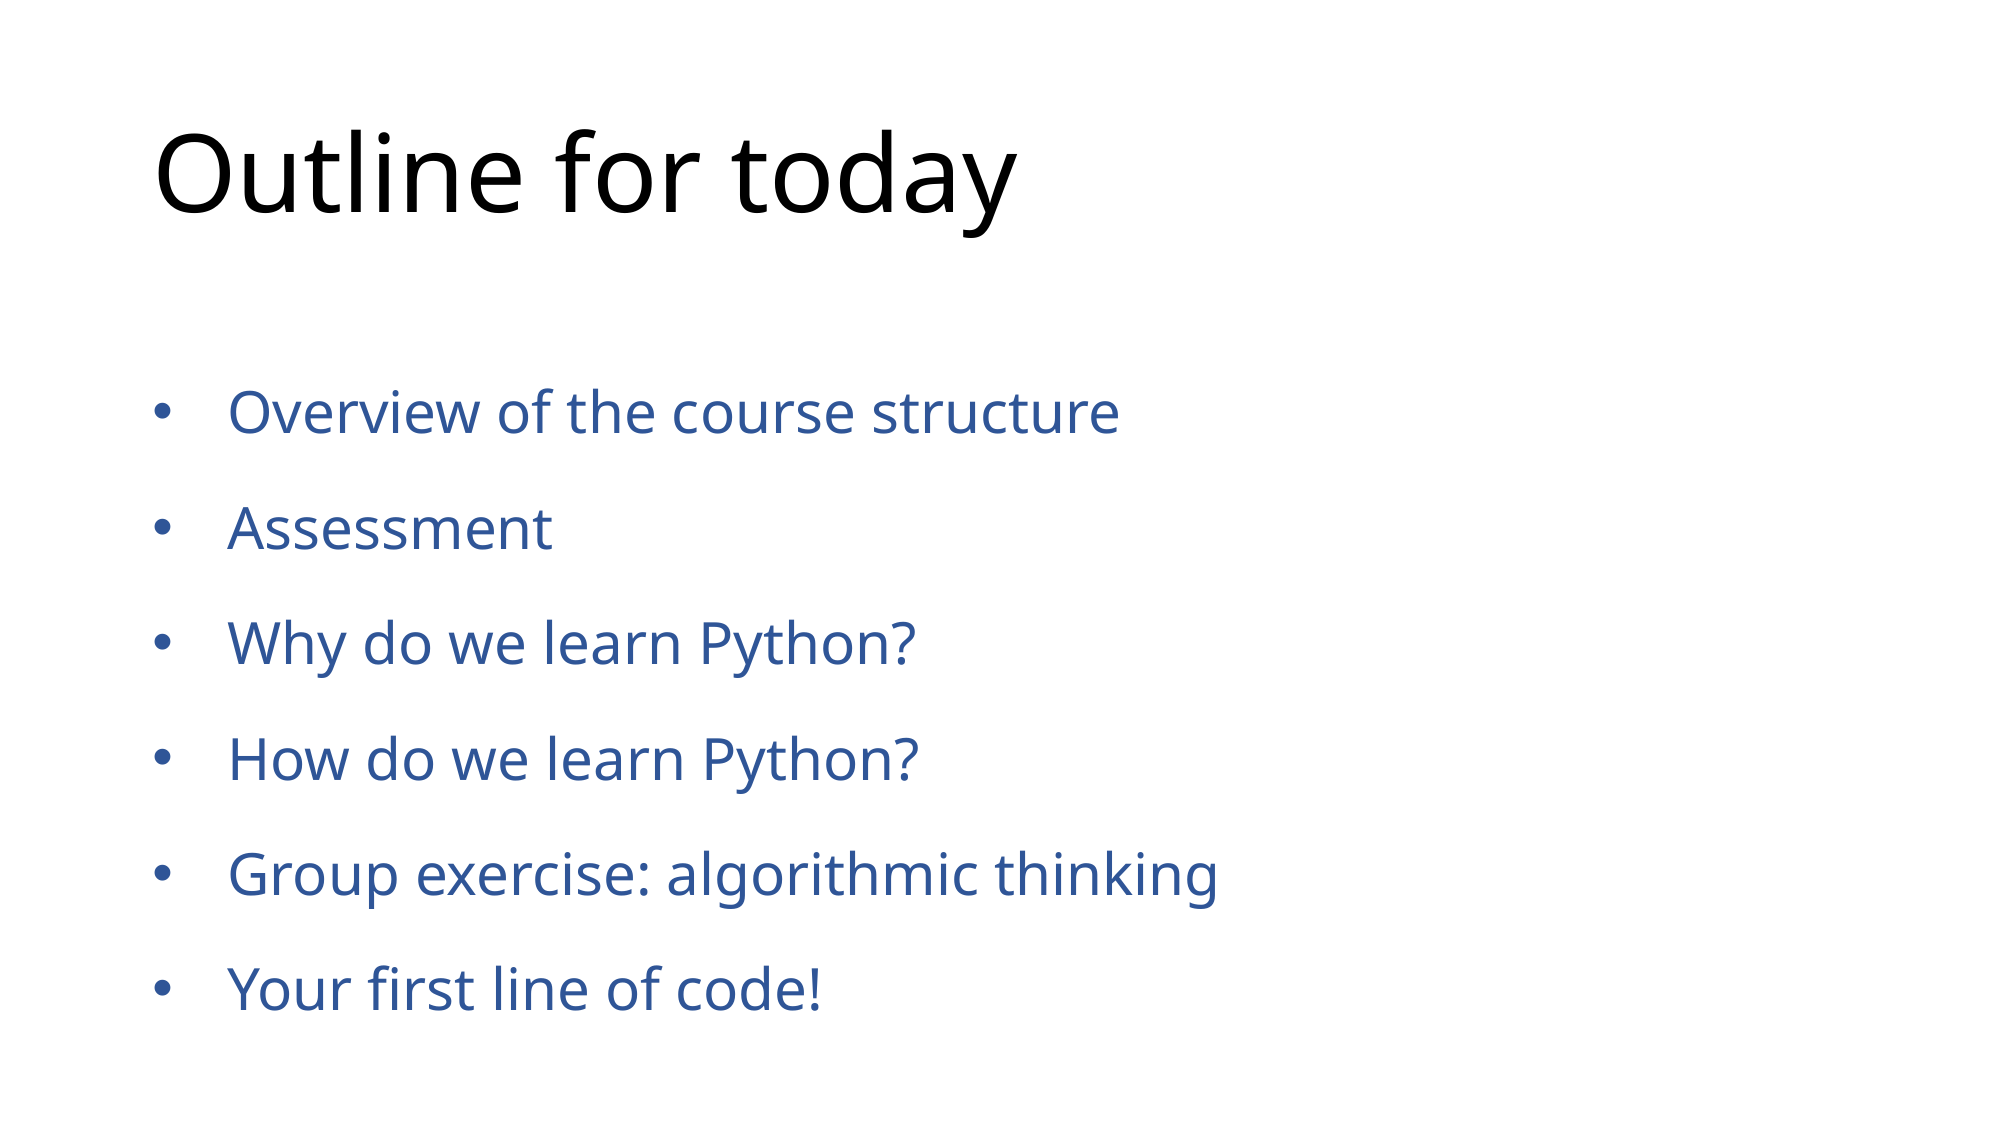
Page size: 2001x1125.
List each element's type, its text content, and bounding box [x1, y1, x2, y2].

title Outline for today [137, 68, 1863, 287]
list Overview of the course structure Assessment Why do we learn Python? How do we learn Python? Group exercise: algorithmic thinking Your first line of code! [137, 333, 1863, 1047]
